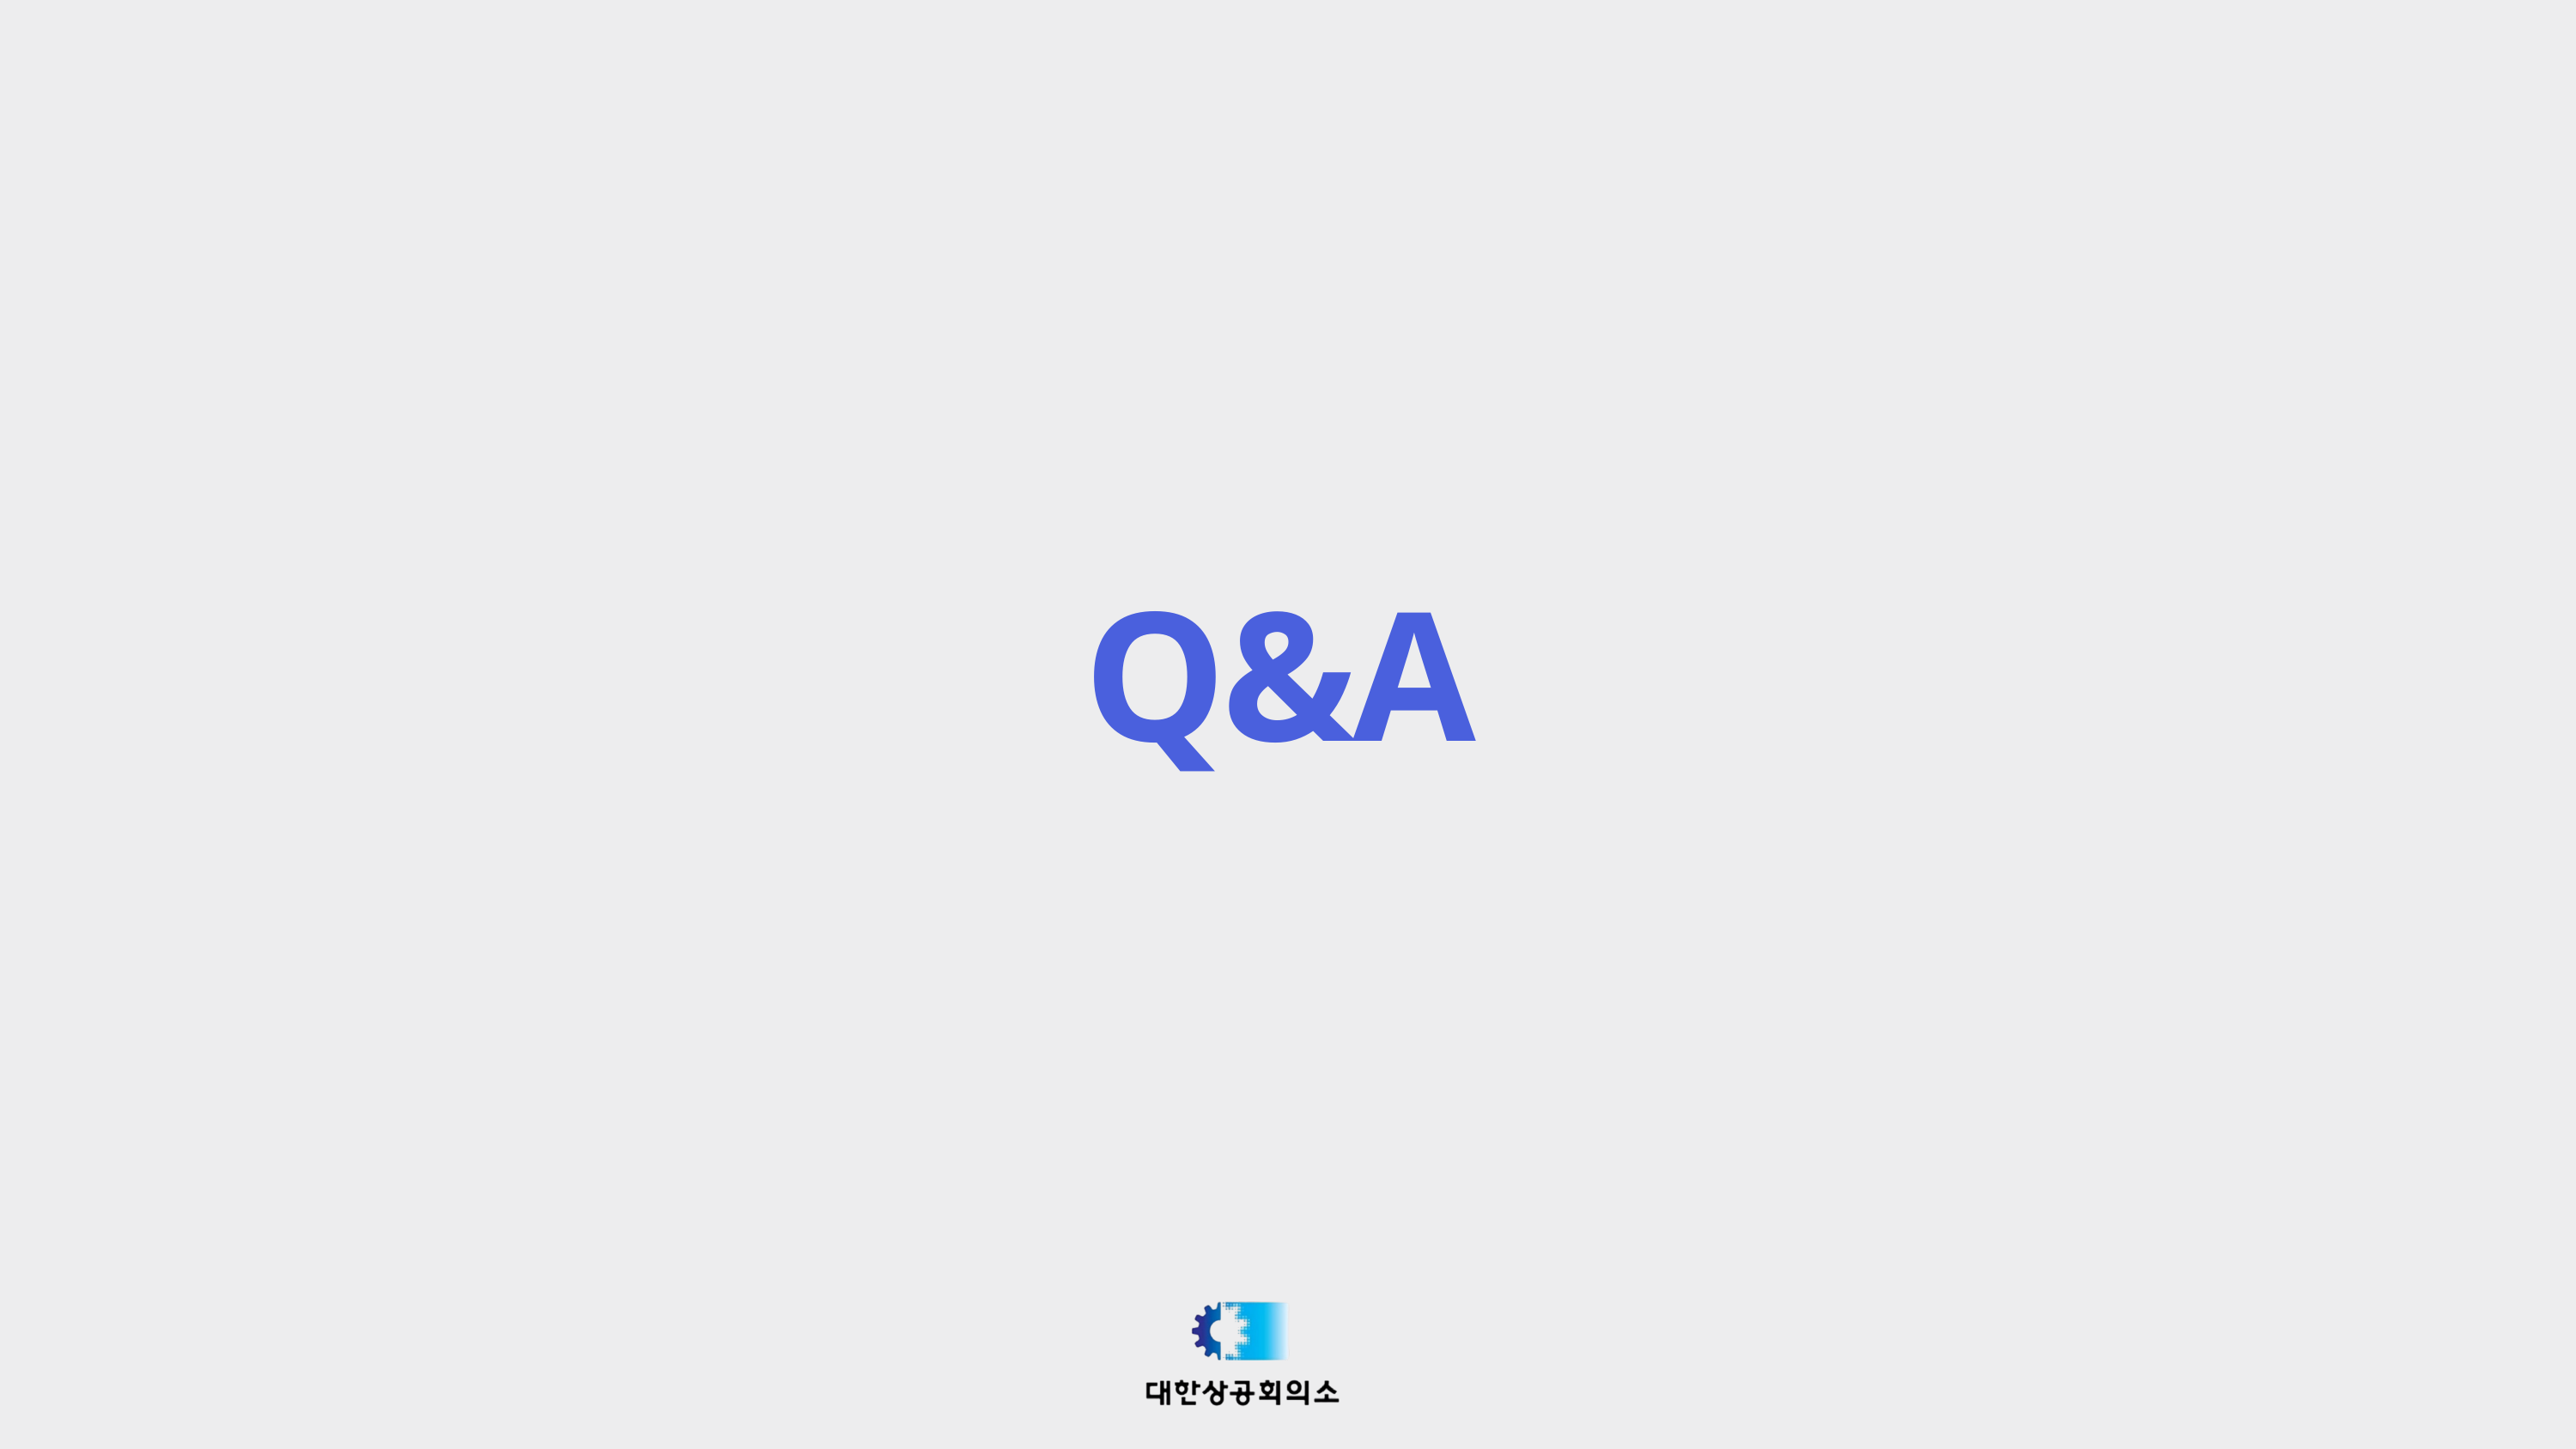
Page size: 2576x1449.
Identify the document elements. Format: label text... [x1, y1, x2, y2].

picture [1115, 1258, 1370, 1449]
text_box Q&A [1084, 619, 1833, 778]
